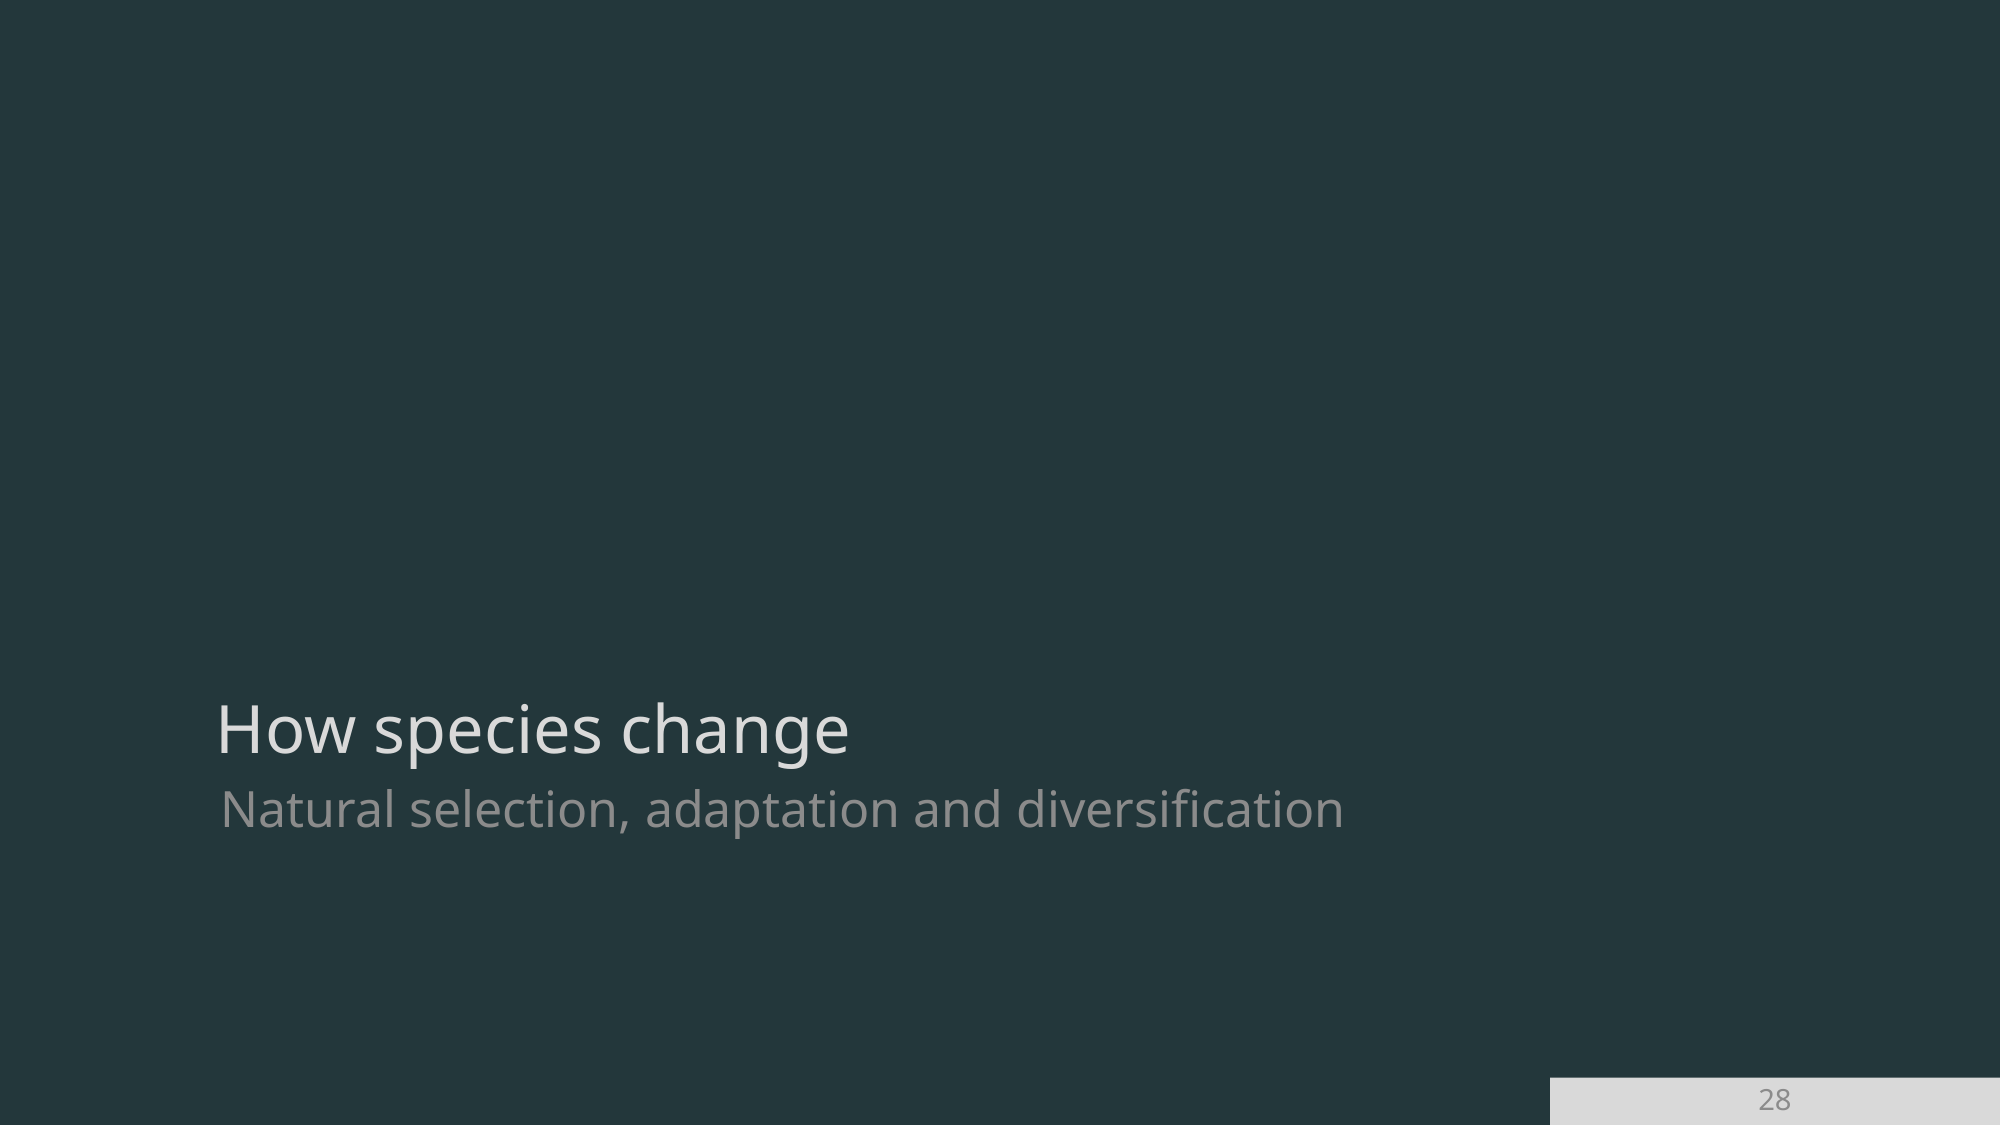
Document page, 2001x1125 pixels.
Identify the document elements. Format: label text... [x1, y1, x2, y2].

slide_number 28 [1550, 1077, 2000, 1125]
text_box Natural selection, adaptation and diversification [205, 776, 1931, 1023]
text_box How species change [200, 306, 1926, 775]
